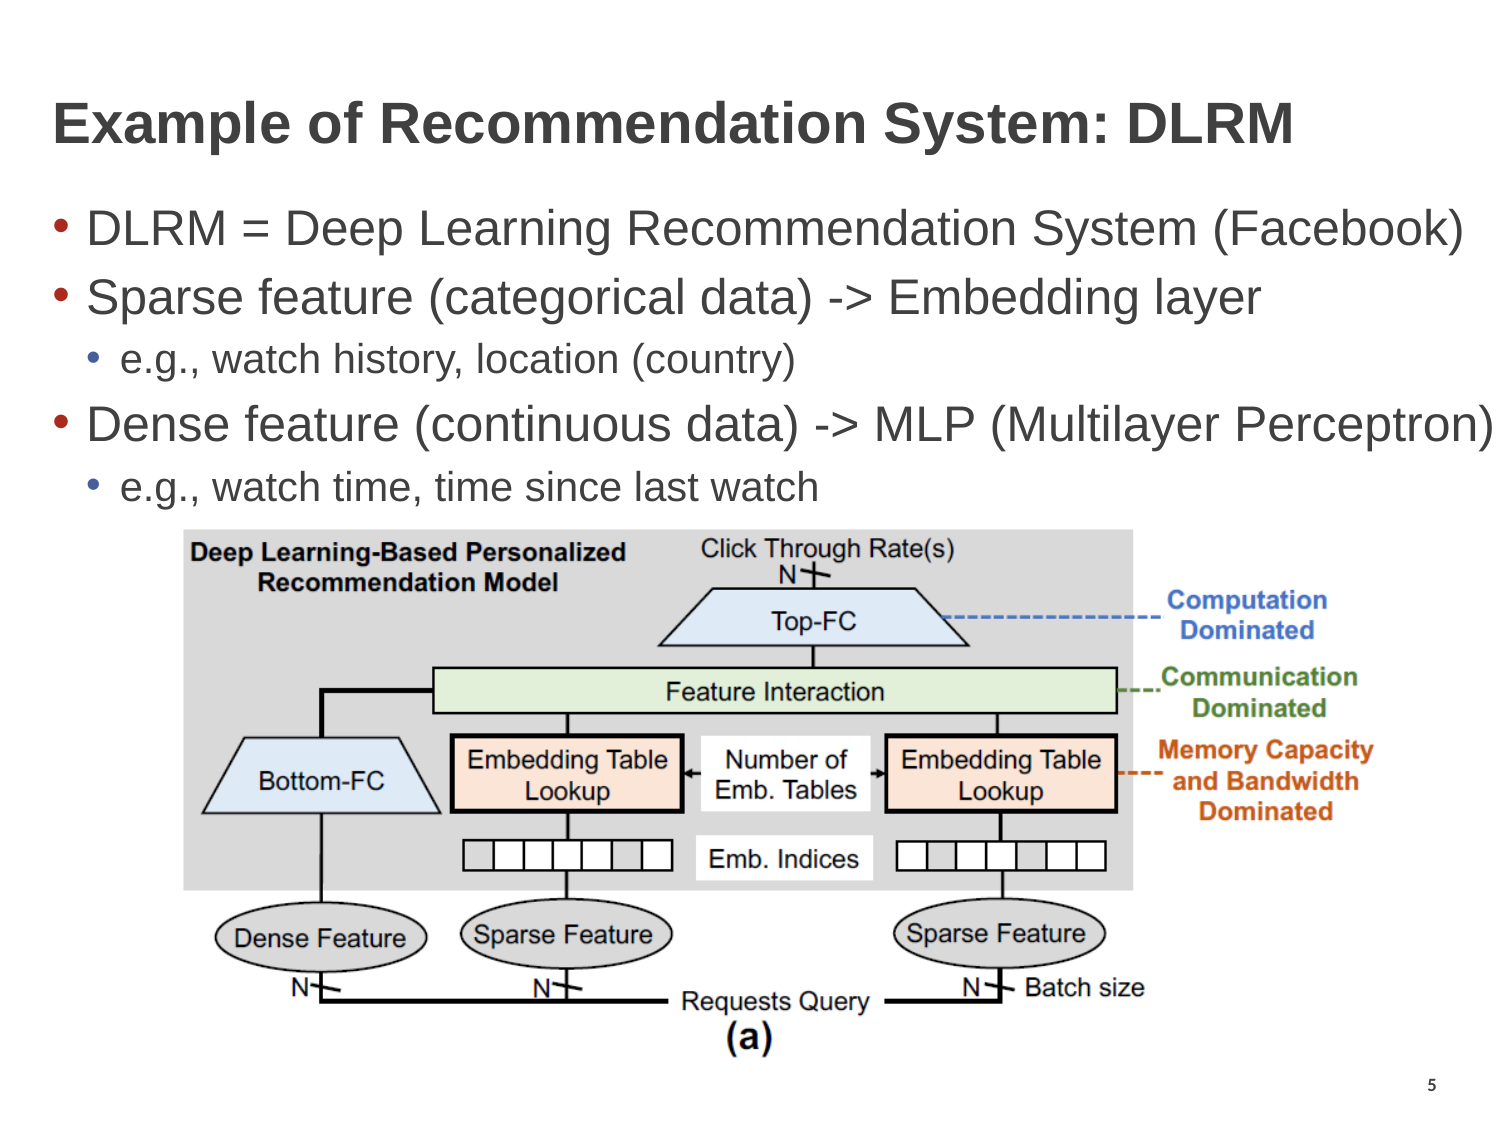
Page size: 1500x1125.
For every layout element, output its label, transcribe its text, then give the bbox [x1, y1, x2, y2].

picture [171, 512, 1382, 1063]
title Example of Recommendation System: DLRM [37, 24, 1425, 163]
list DLRM = Deep Learning Recommendation System (Facebook) Sparse feature (categorical data) -> Embedding layer e.g., watch history, location (country) Dense feature (continuous data) -> MLP (Multilayer Perceptron) e.g., watch time, time since last watch [37, 187, 1500, 1038]
